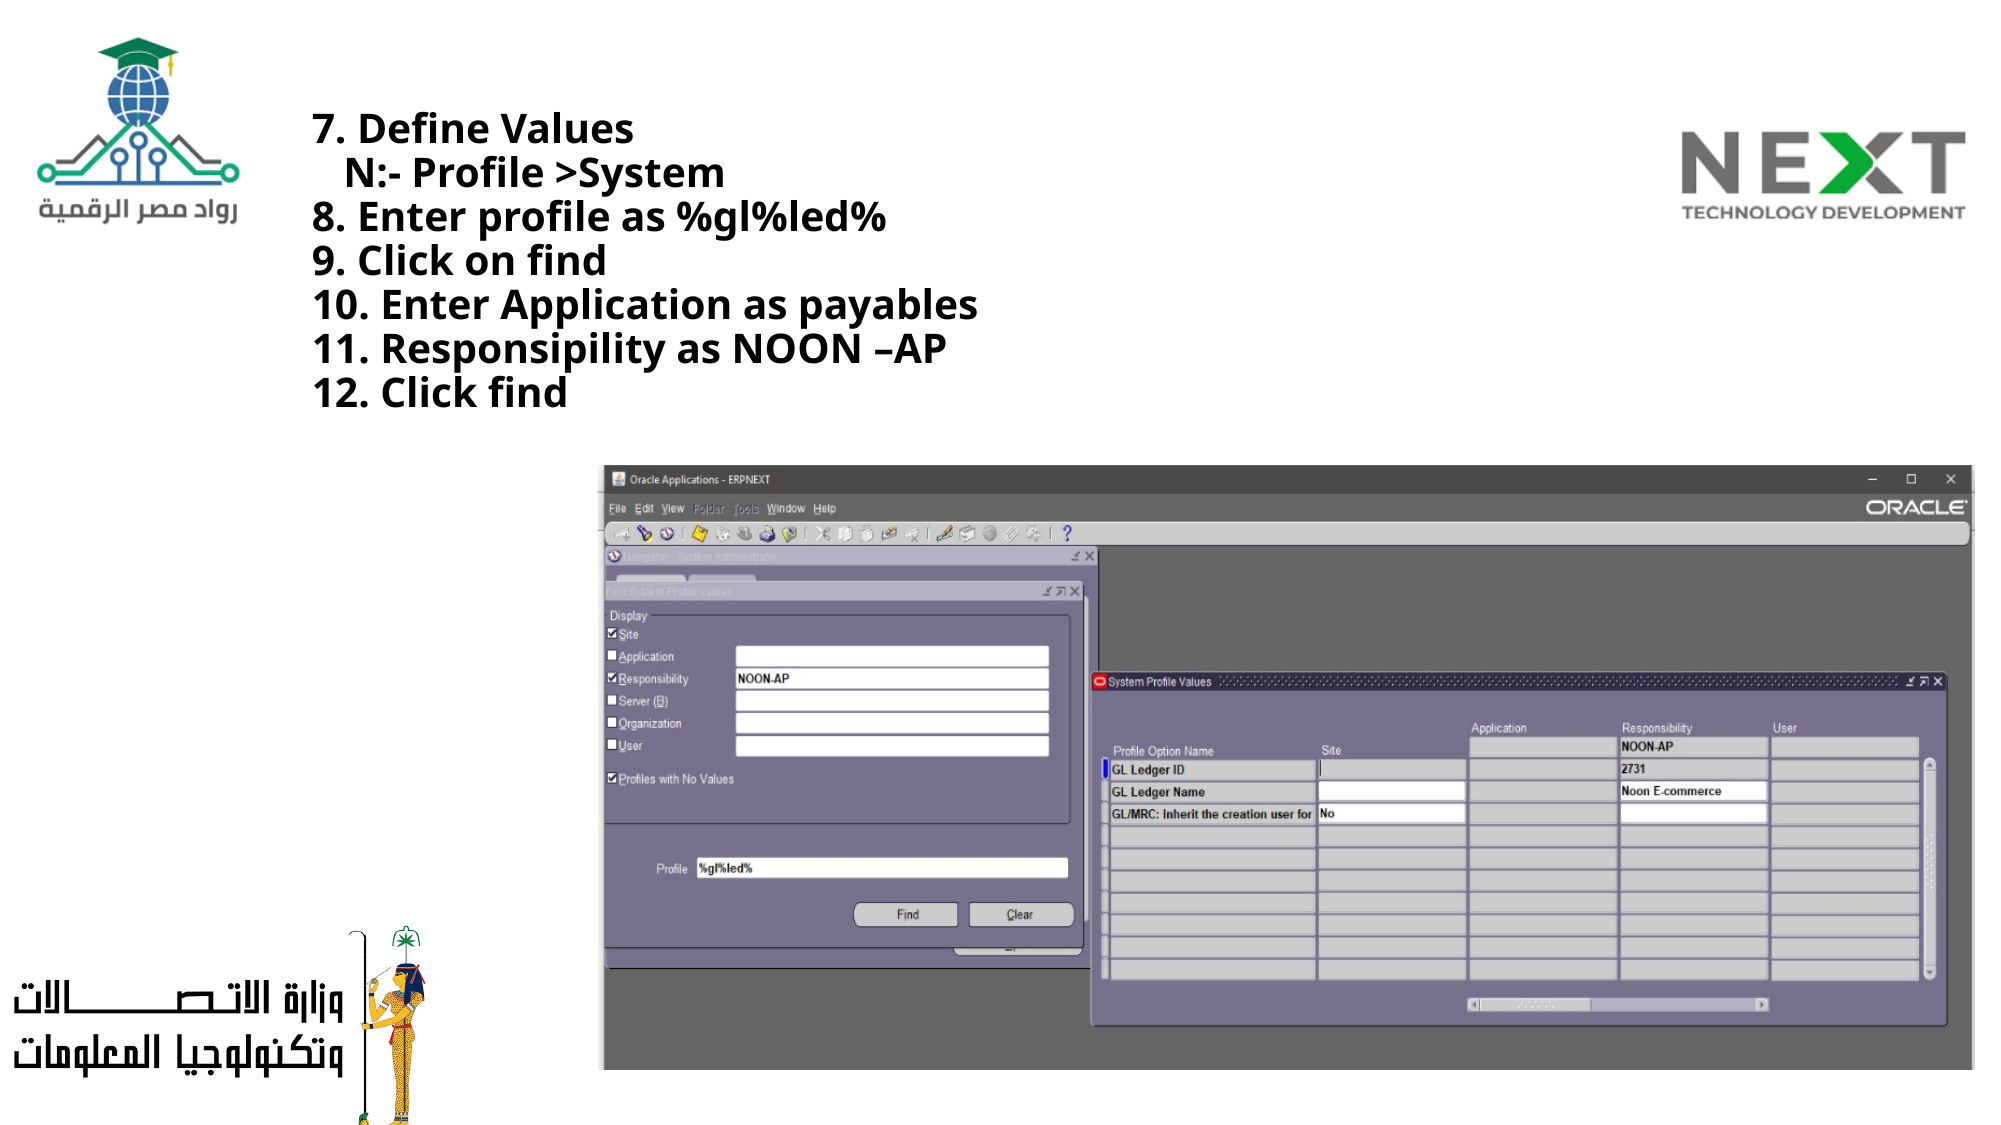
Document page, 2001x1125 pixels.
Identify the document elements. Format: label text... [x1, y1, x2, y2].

picture [1648, 0, 2000, 352]
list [598, 465, 1975, 1070]
title 7. Define Values N:- Profile >System 8. Enter profile as %gl%led% 9. Click on find 10. Enter Application as payables 11. Responsipility as NOON –AP 12. Click find [296, 98, 2000, 425]
picture [0, 7, 272, 278]
picture [0, 892, 454, 1125]
